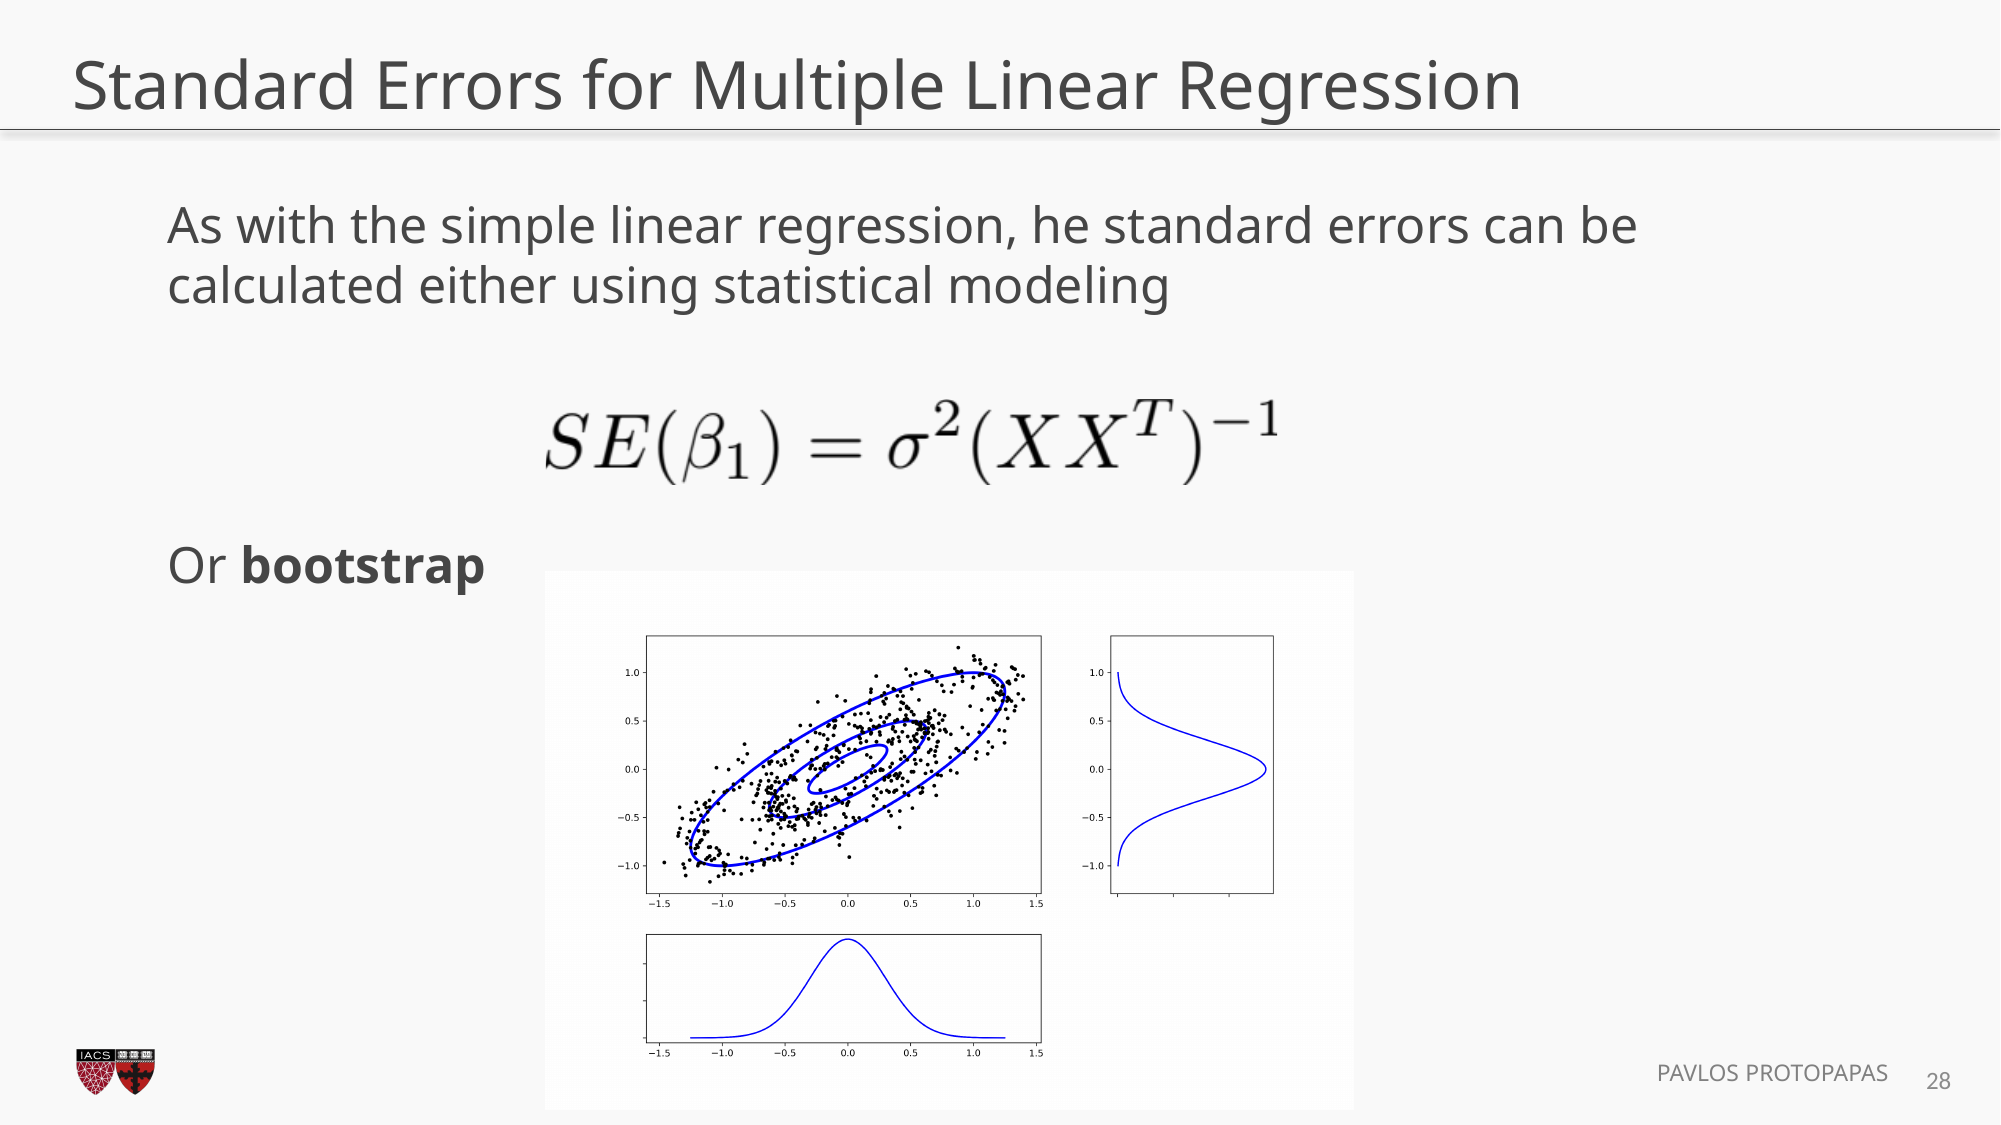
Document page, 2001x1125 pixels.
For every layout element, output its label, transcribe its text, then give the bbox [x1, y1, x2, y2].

picture [545, 399, 1278, 486]
slide_number 28 [1500, 1050, 1967, 1110]
text_box As with the simple linear regression, he standard errors can be calculated either using statistical modeling Or bootstrap [152, 186, 1847, 699]
list [136, 193, 1831, 540]
title Standard Errors for Multiple Linear Regression [57, 35, 1943, 162]
picture [545, 570, 1355, 1111]
picture [75, 1049, 155, 1095]
